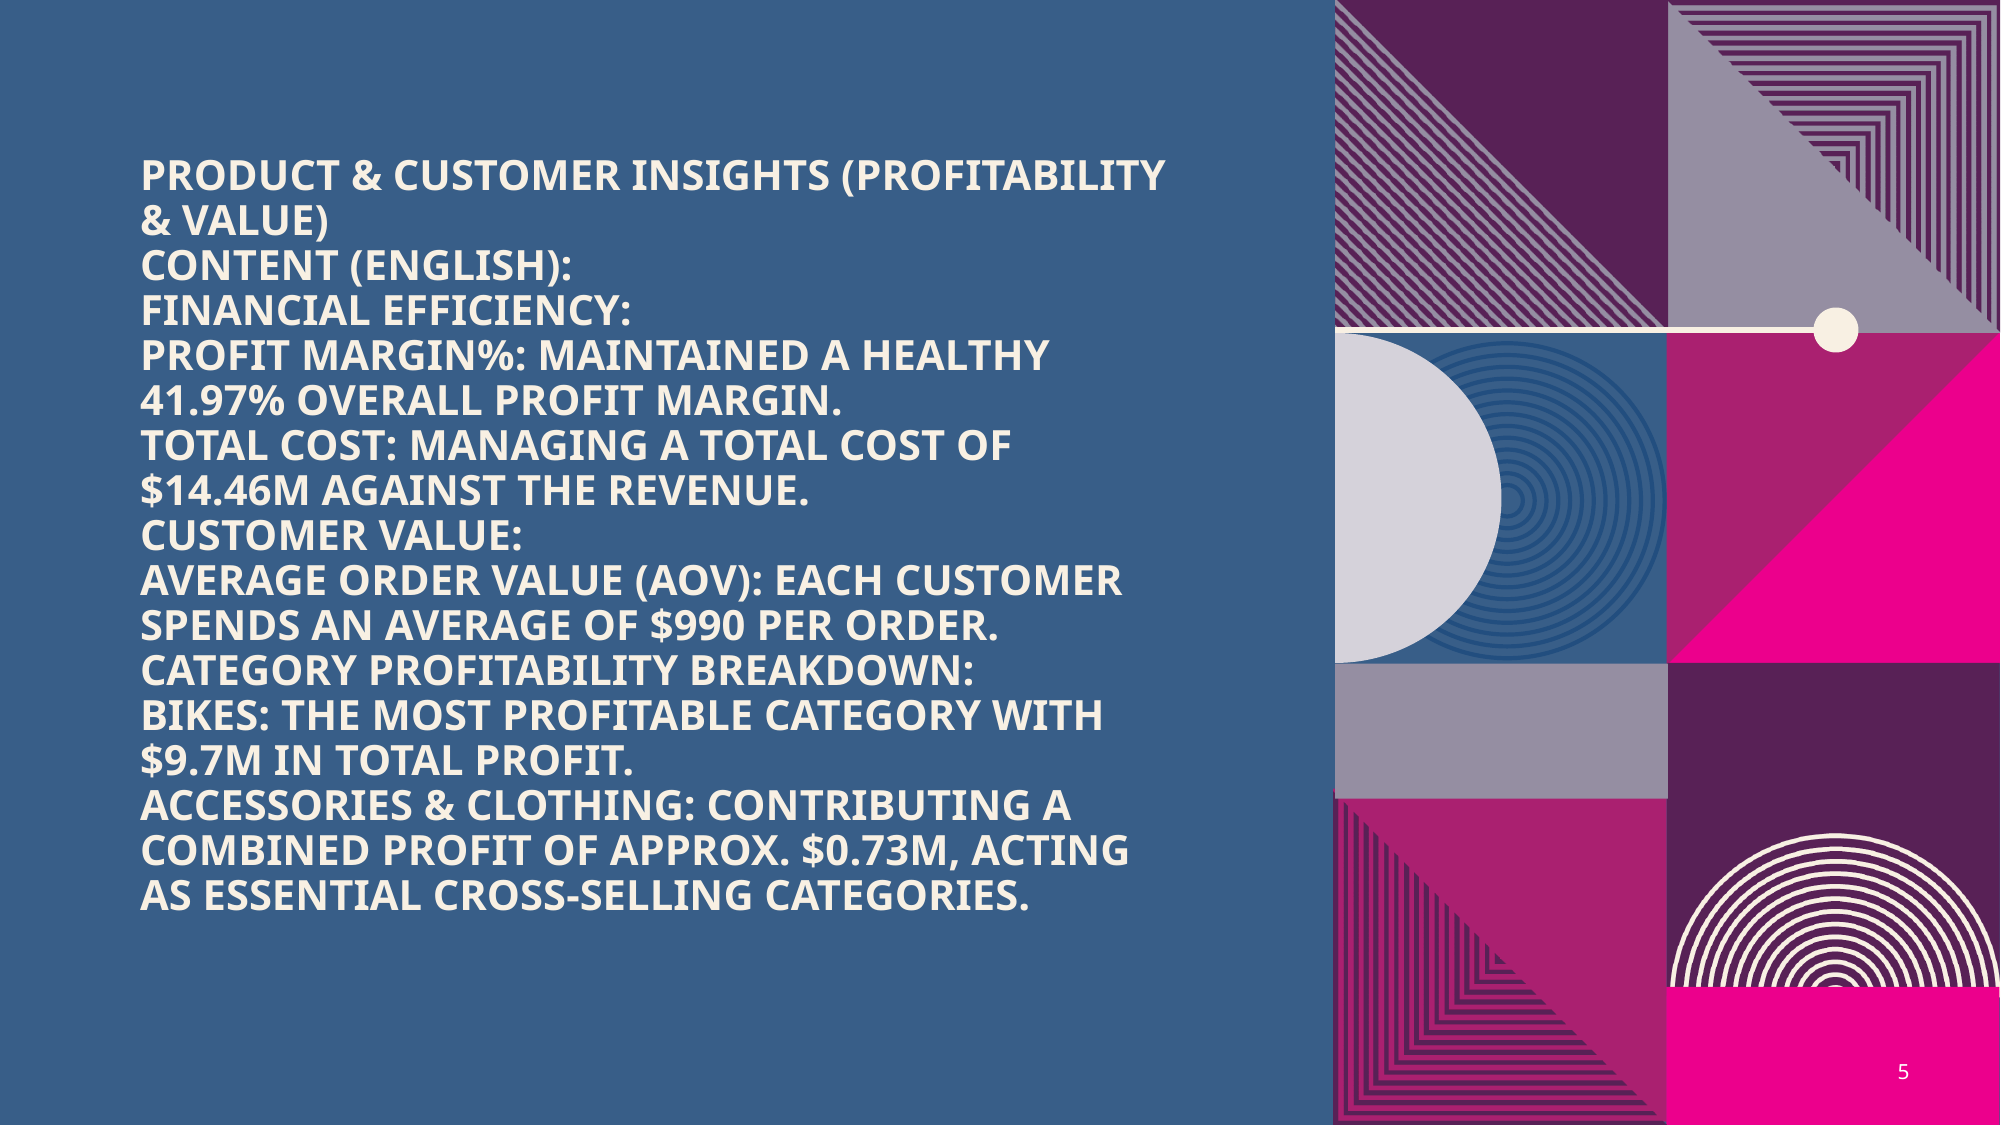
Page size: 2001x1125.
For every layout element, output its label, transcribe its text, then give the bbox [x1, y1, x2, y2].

title Product & Customer Insights (Profitability & Value) Content (English): Financial Efficiency: Profit Margin%: Maintained a healthy 41.97% overall profit margin. Total Cost: Managing a total cost of $14.46M against the revenue. Customer Value: Average Order Value (AOV): Each customer spends an average of $990 per order. Category Profitability Breakdown: Bikes: The most profitable category with $9.7M in total profit. Accessories & Clothing: Contributing a combined profit of approx. $0.73M, acting as essential cross-selling categories. [125, 146, 1206, 474]
picture [1335, 0, 2001, 333]
picture [1333, 791, 1667, 1125]
picture [1669, 833, 2001, 998]
slide_number 5 [1849, 1042, 1925, 1103]
